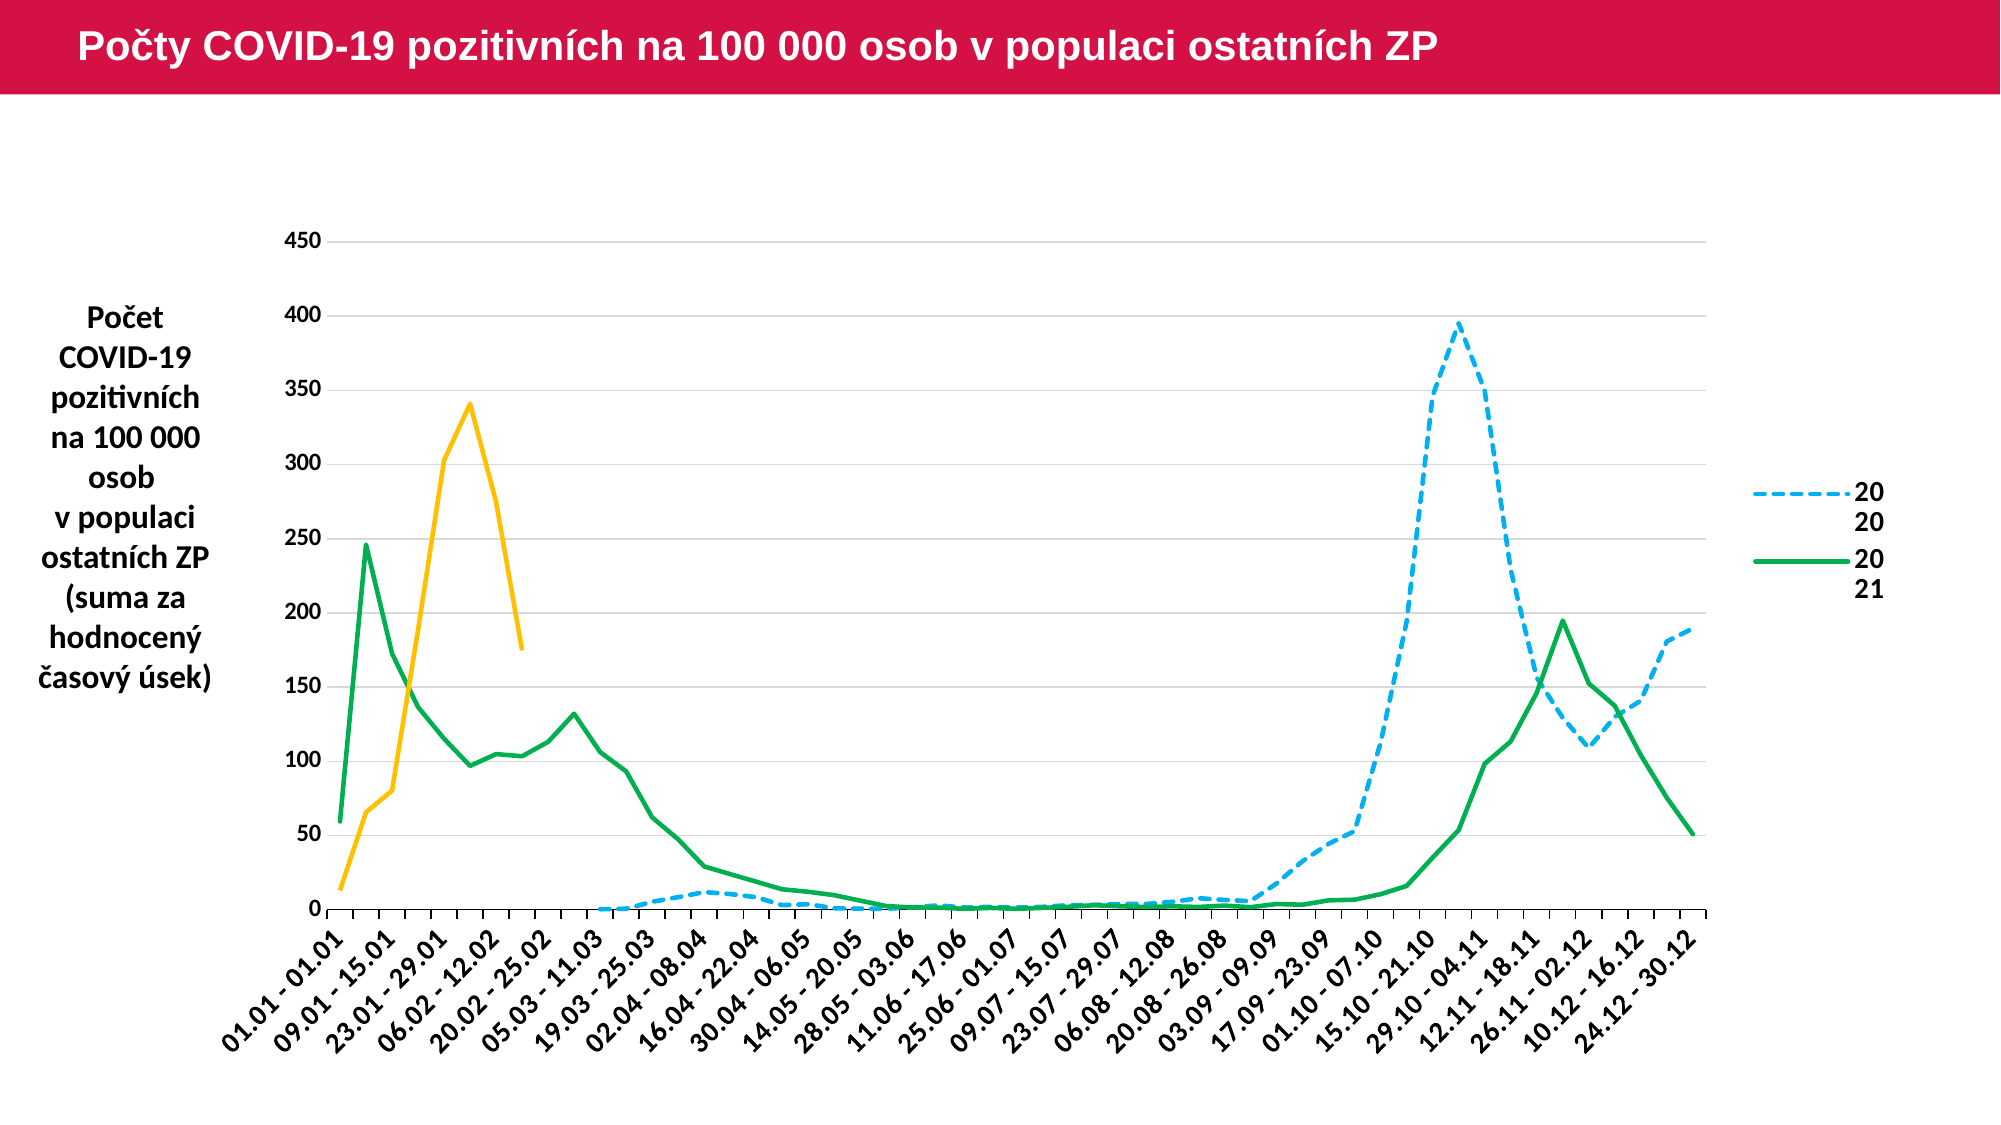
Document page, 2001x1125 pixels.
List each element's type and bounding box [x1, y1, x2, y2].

title [62, 0, 1482, 95]
text_box [22, 288, 216, 703]
chart [216, 226, 1966, 1107]
